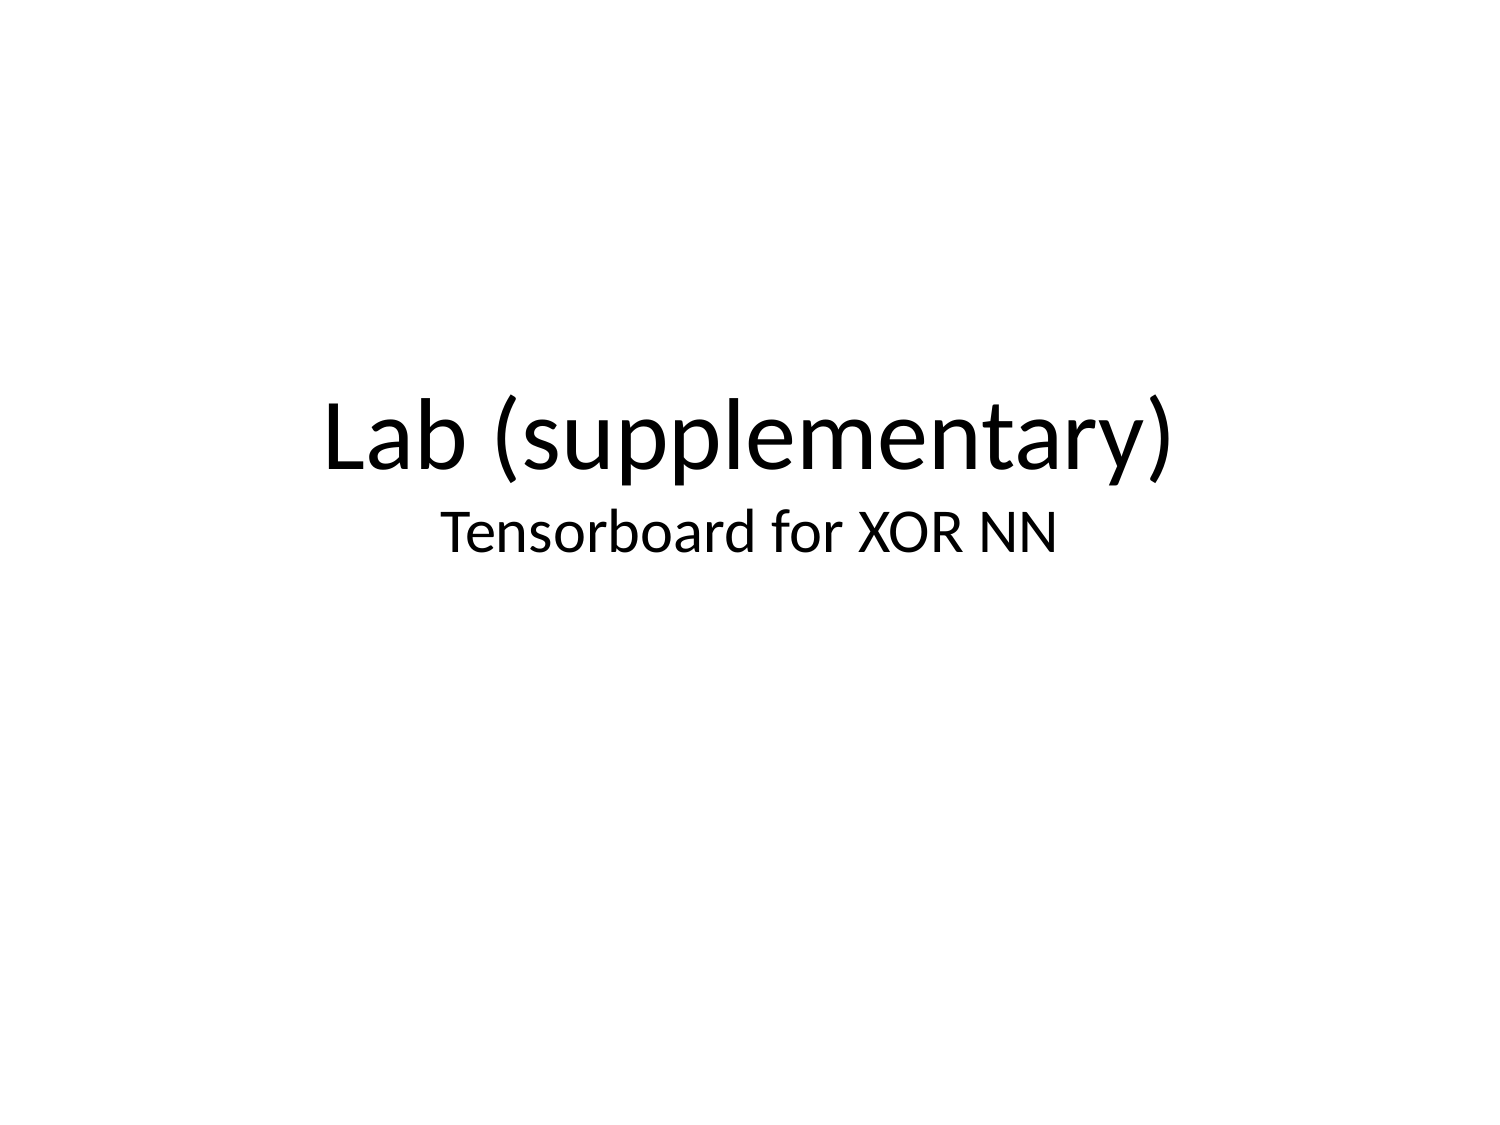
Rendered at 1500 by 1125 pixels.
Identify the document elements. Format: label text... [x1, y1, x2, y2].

title Lab (supplementary) Tensorboard for XOR NN [297, 188, 1203, 570]
